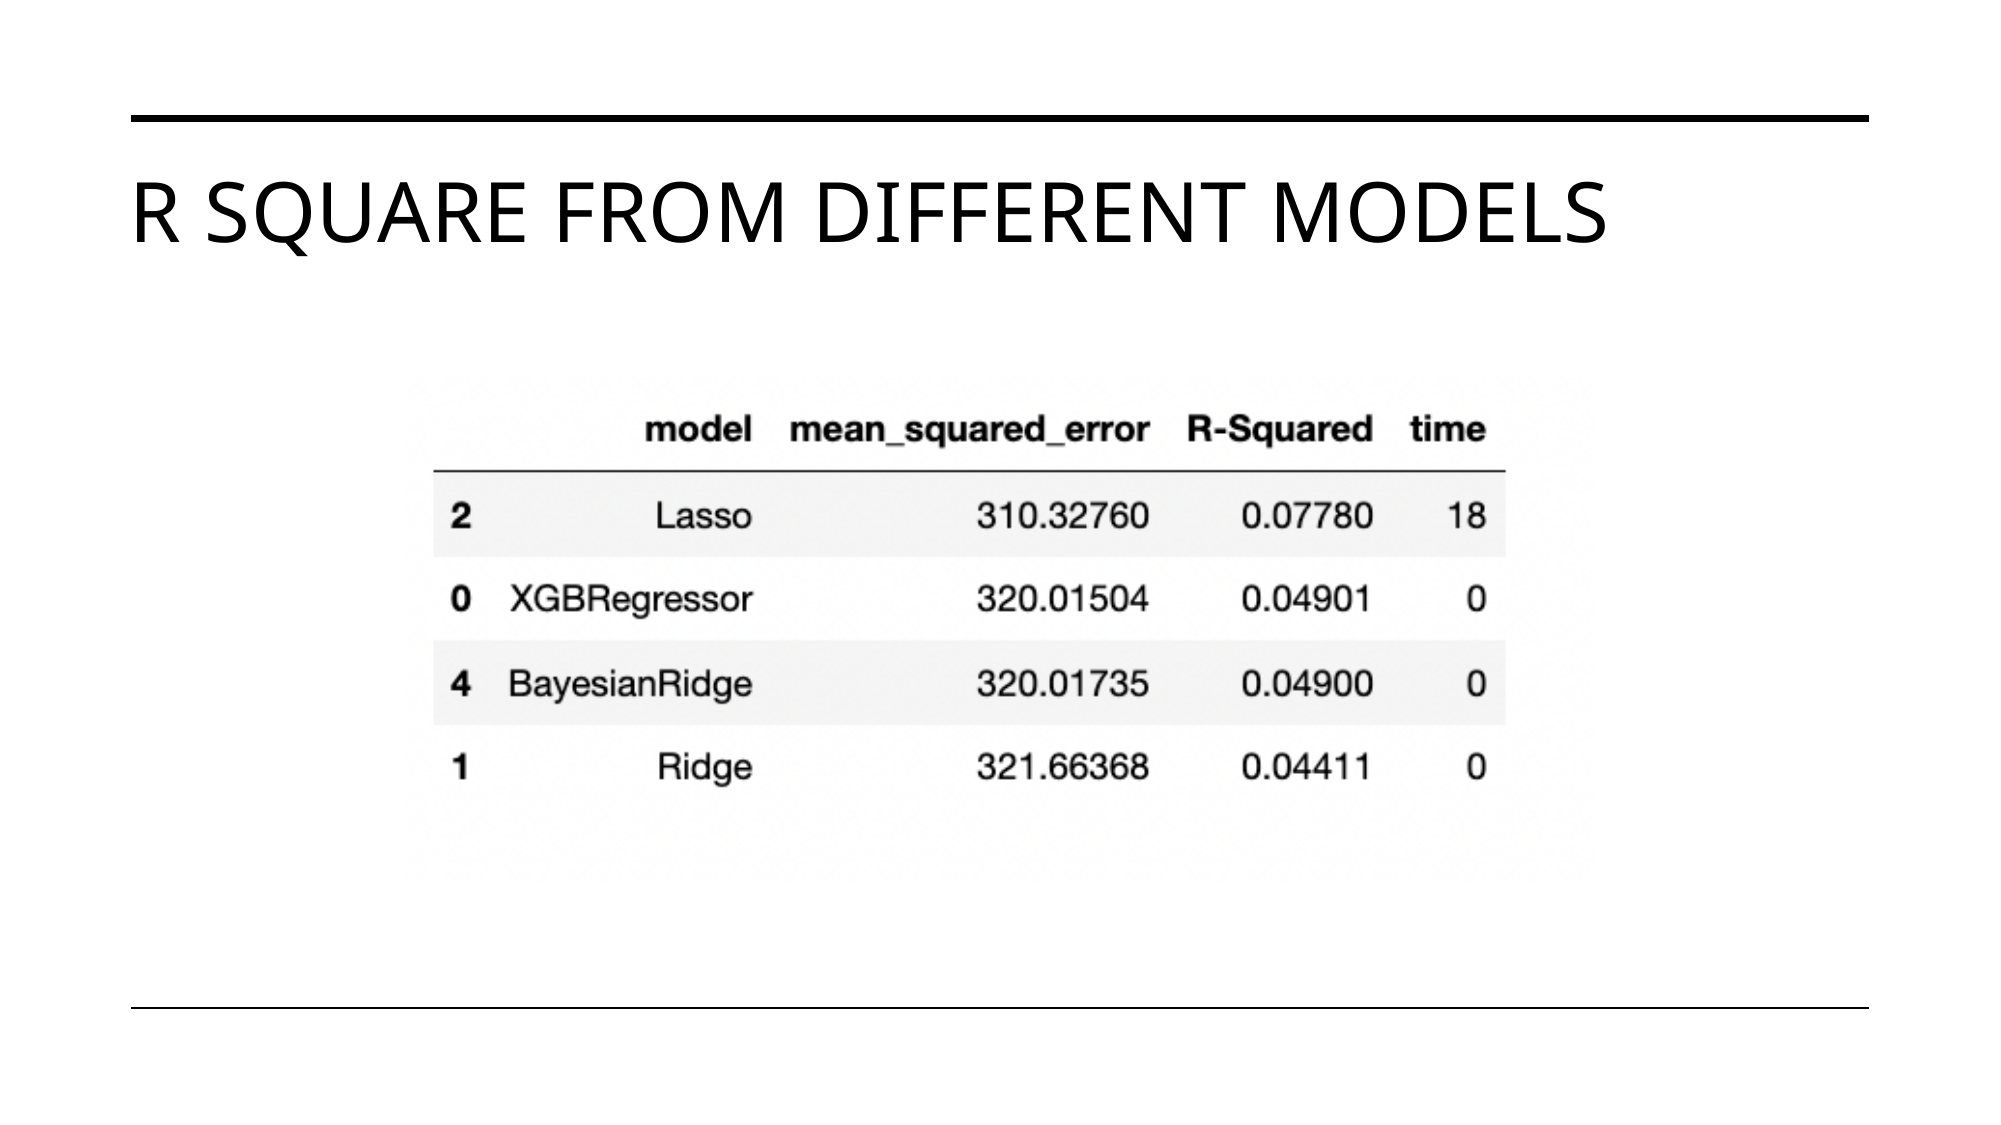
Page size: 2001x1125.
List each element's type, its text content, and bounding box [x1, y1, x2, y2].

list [405, 376, 1595, 882]
title R square from different models [114, 151, 1869, 377]
